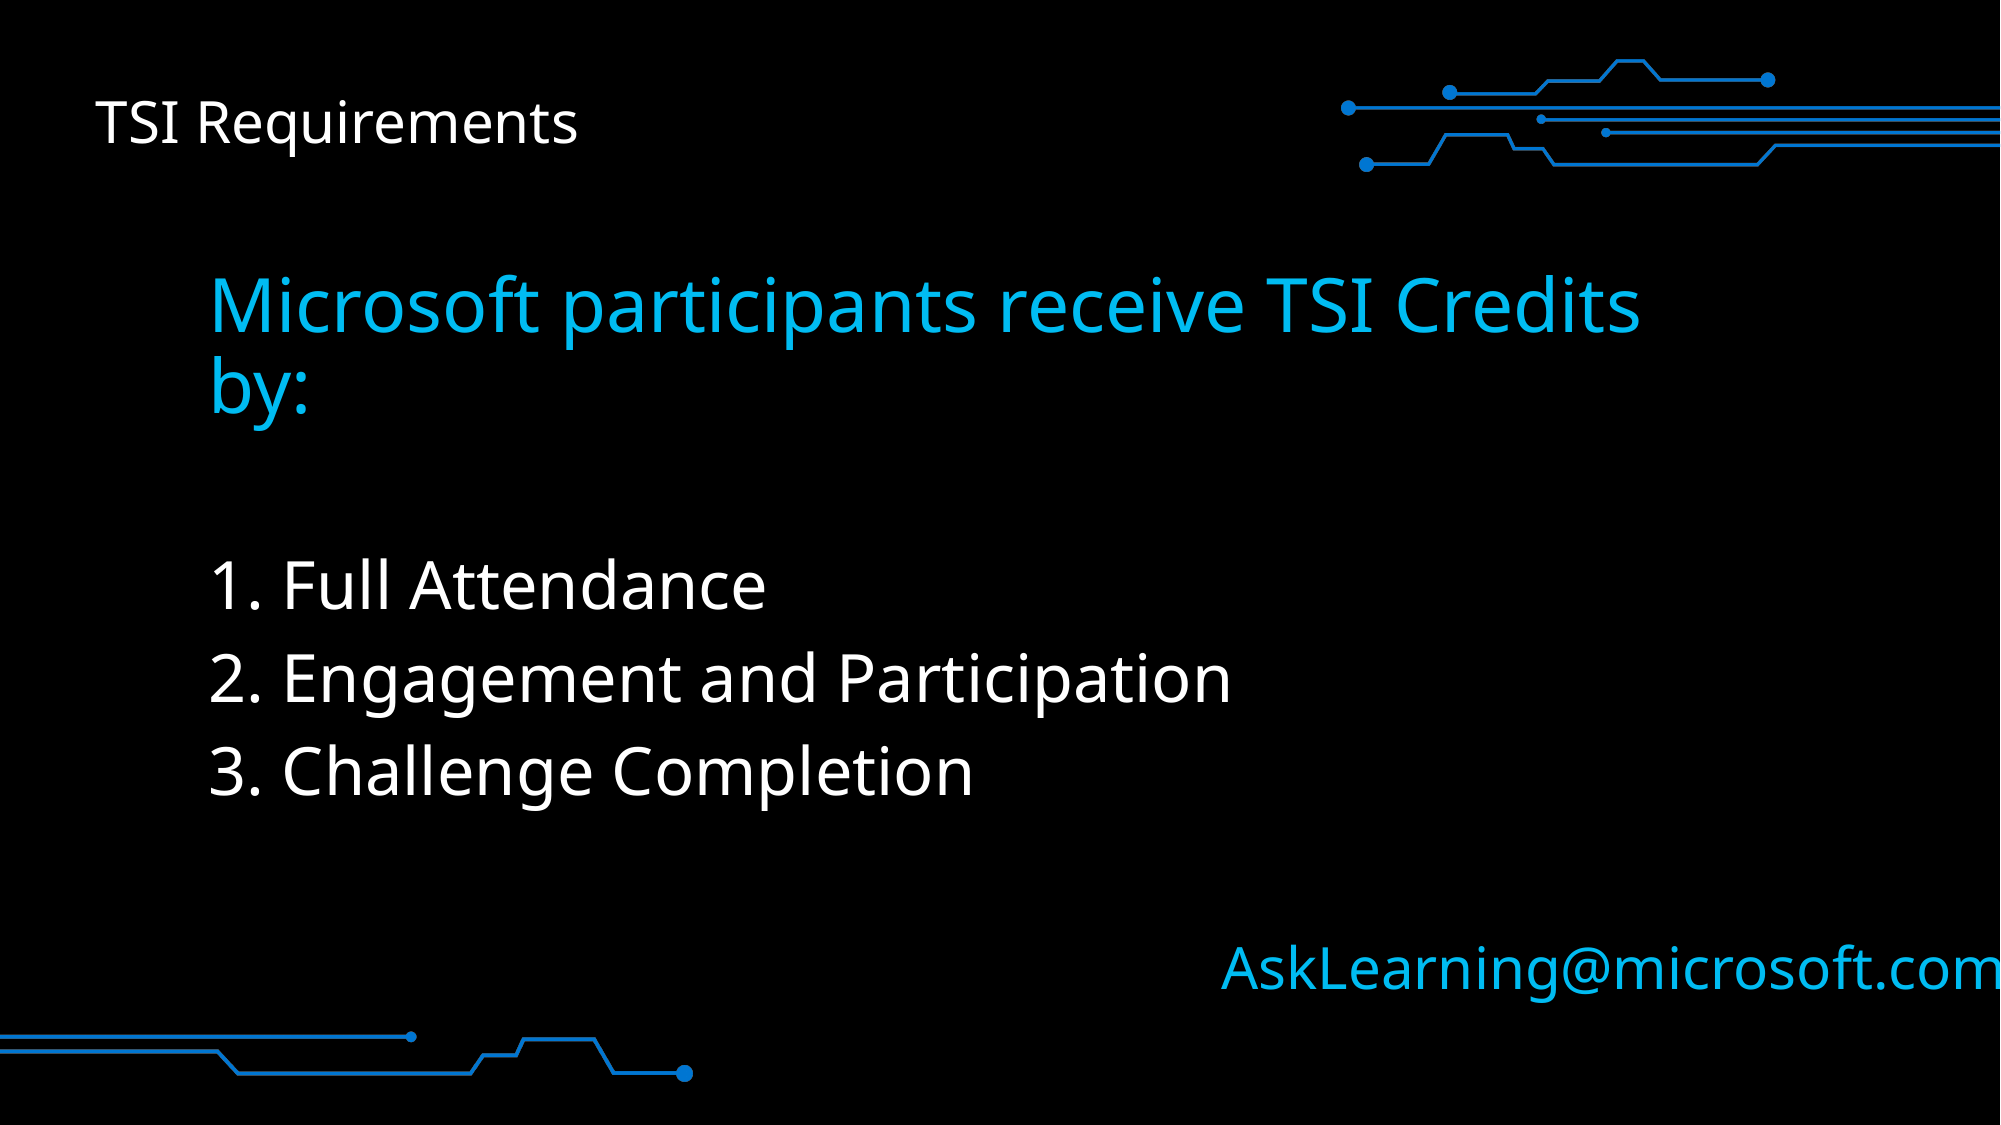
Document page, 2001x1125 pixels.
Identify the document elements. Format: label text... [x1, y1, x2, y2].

title TSI Requirements [95, 75, 1317, 157]
text_box Microsoft participants receive TSI Credits by: 1. Full Attendance 2. Engagement and Participation 3. Challenge Completion [193, 241, 1728, 938]
picture [0, 999, 693, 1082]
text_box AskLearning@microsoft.com [1206, 923, 2000, 1009]
picture [1341, 59, 2001, 172]
